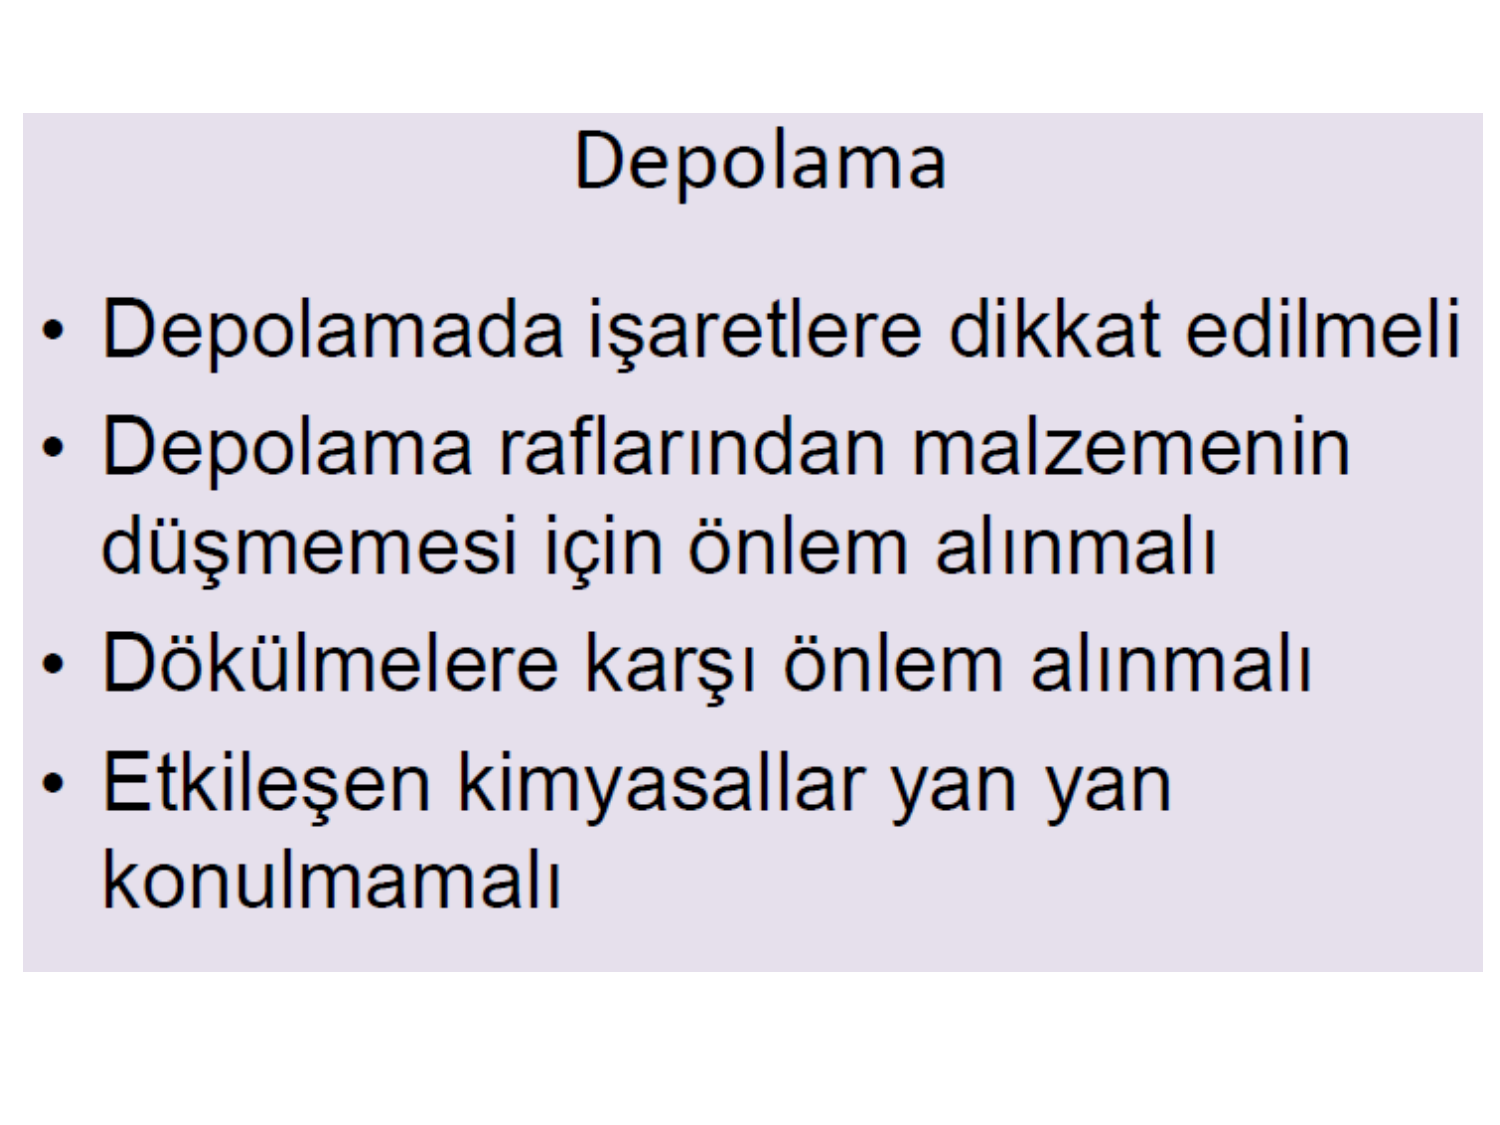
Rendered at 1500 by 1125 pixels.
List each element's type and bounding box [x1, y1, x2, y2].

list [23, 113, 1483, 972]
